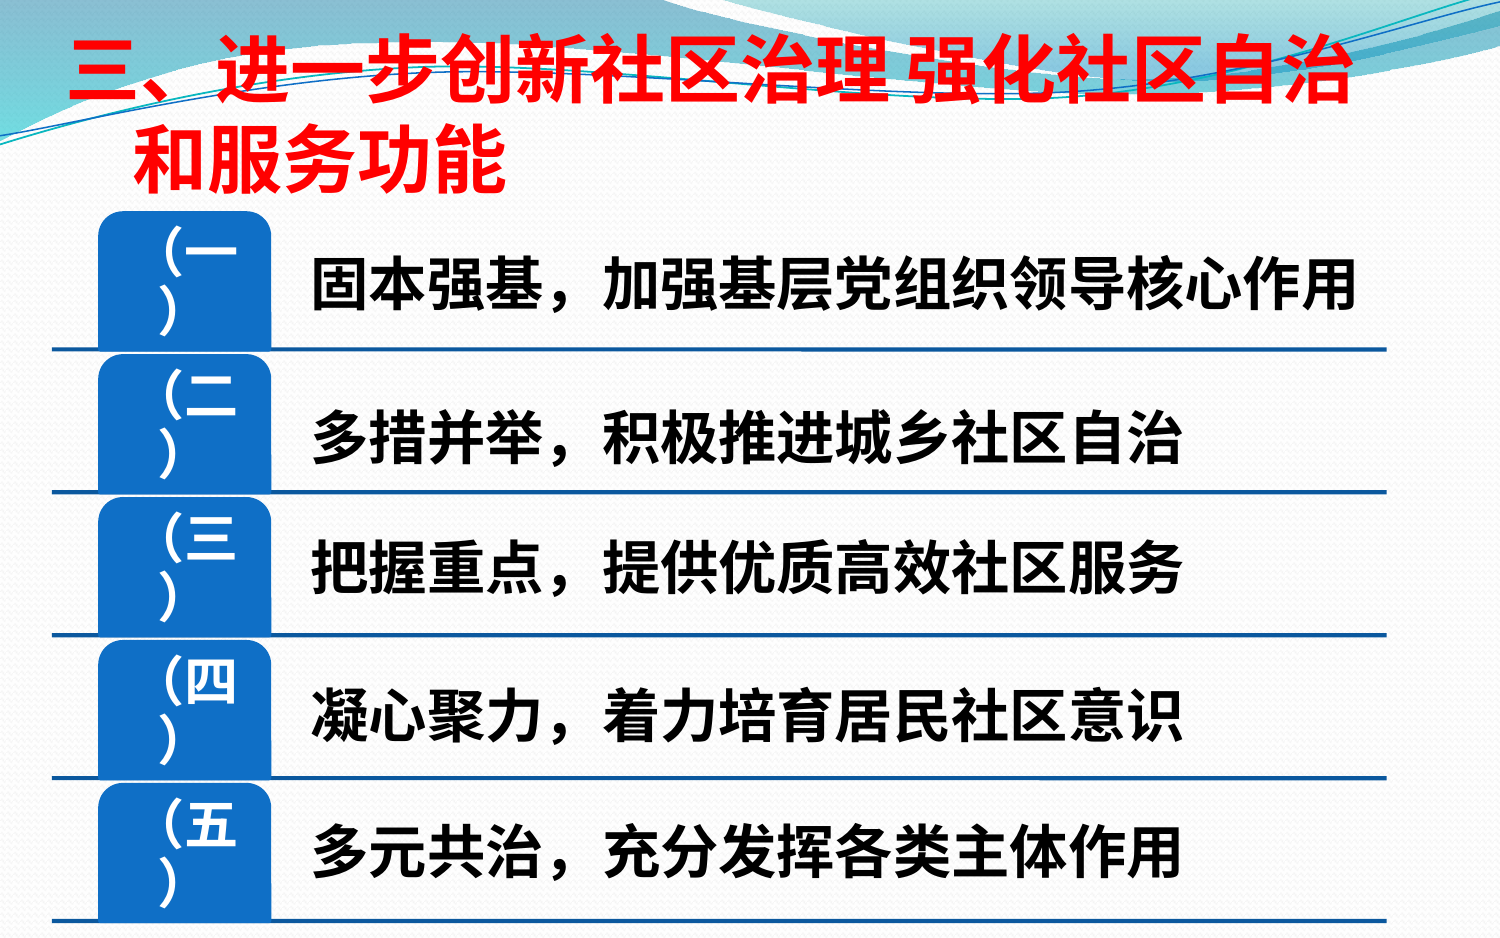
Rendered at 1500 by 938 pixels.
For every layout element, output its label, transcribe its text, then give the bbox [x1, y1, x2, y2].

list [100, 212, 1436, 922]
title 三、进一步创新社区治理 强化社区自治 和服务功能 [64, 56, 1500, 204]
